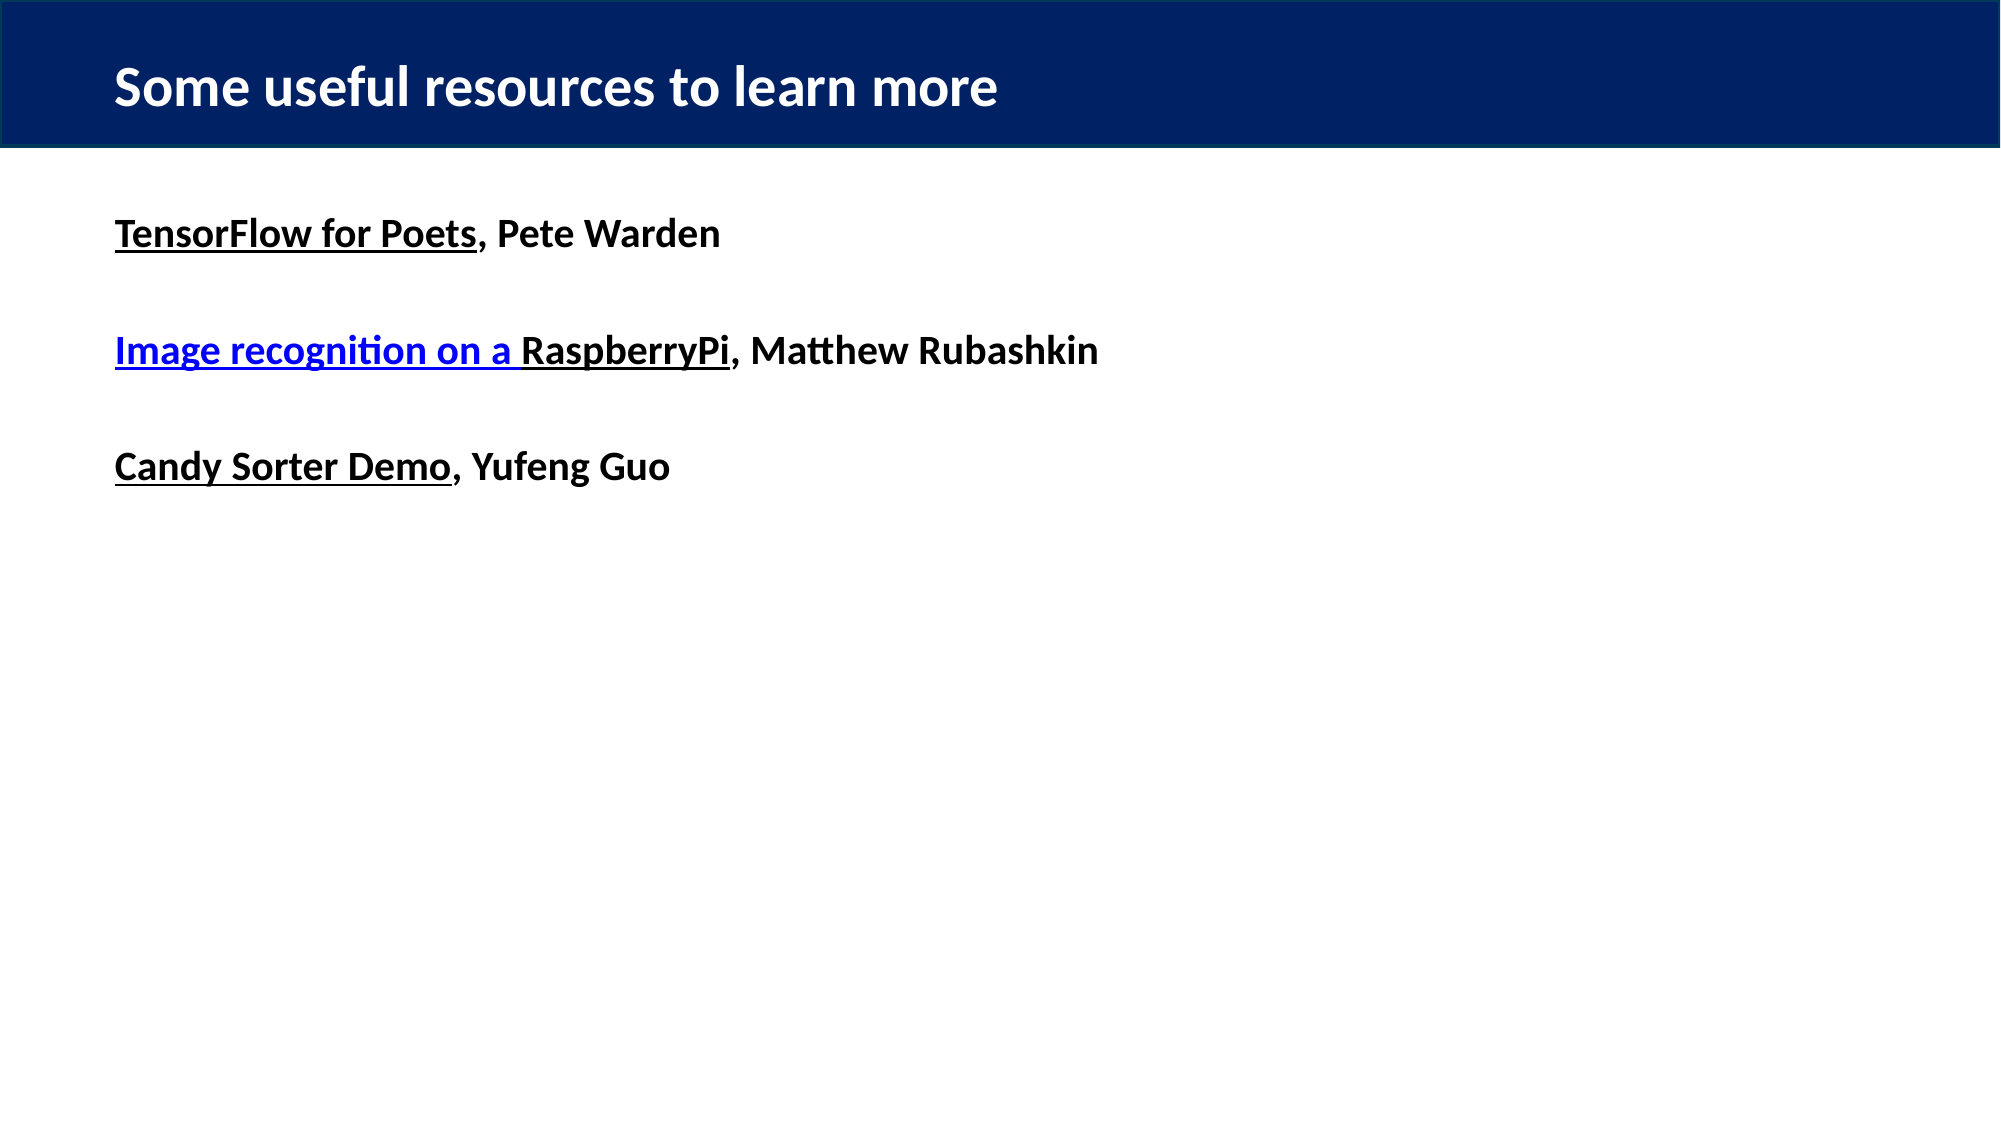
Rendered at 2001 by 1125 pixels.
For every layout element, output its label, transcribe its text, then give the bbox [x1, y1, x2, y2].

title Some useful resources to learn more [99, 19, 1900, 146]
list TensorFlow for Poets, Pete Warden Image recognition on a RaspberryPi, Matthew Rubashkin Candy Sorter Demo, Yufeng Guo [99, 198, 1900, 1005]
